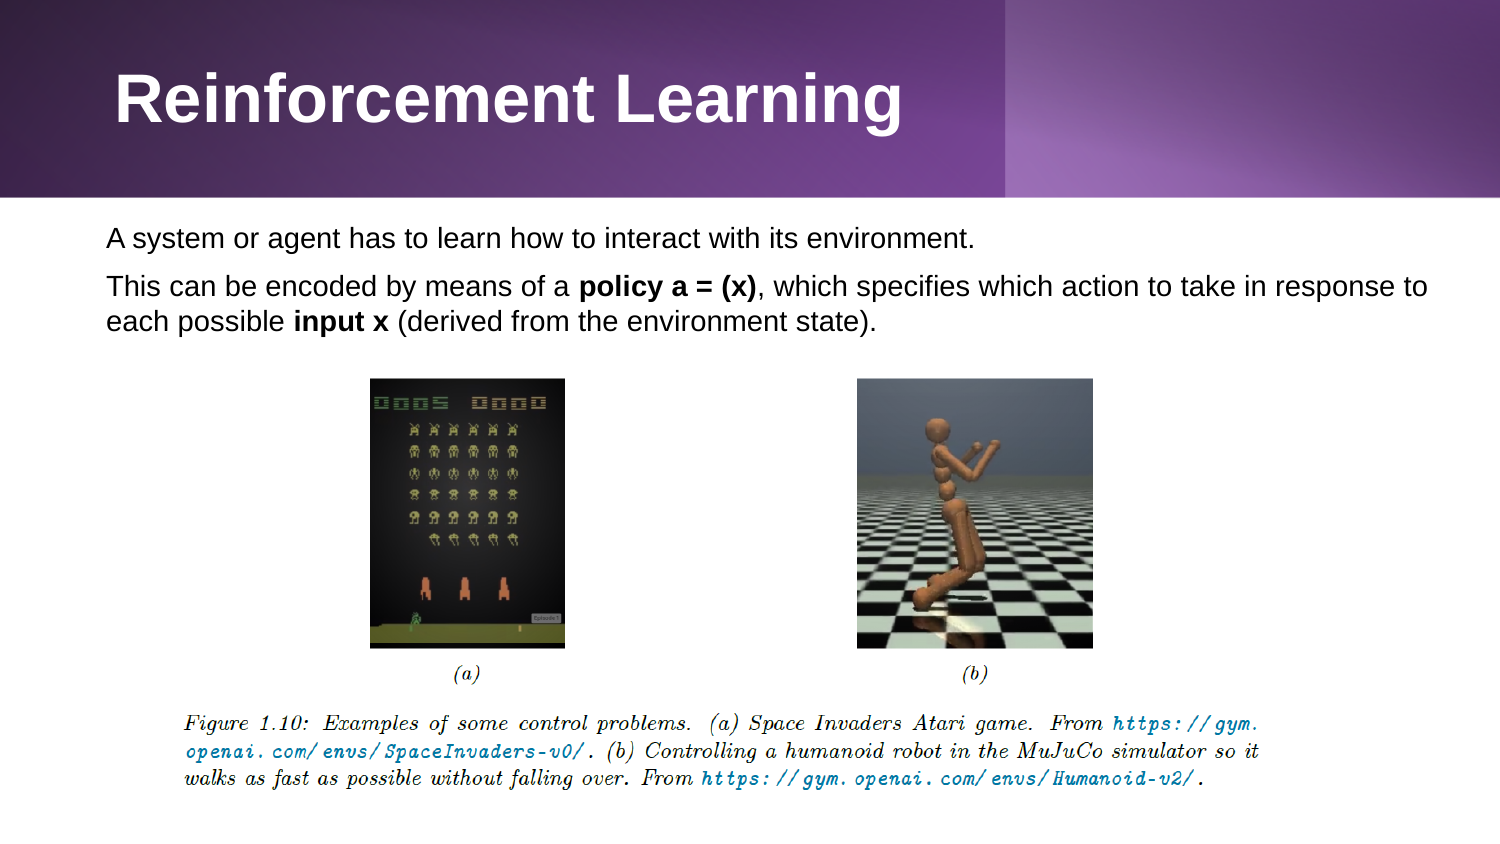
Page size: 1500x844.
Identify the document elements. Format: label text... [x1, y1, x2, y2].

picture [0, 0, 1500, 199]
picture [151, 348, 1291, 808]
text_box A system or agent has to learn how to interact with its environment. This can be encoded by means of a policy a = (x), which specifies which action to take in response to each possible input x (derived from the environment state). [91, 212, 1461, 345]
text_box Reinforcement Learning [103, 36, 1432, 164]
